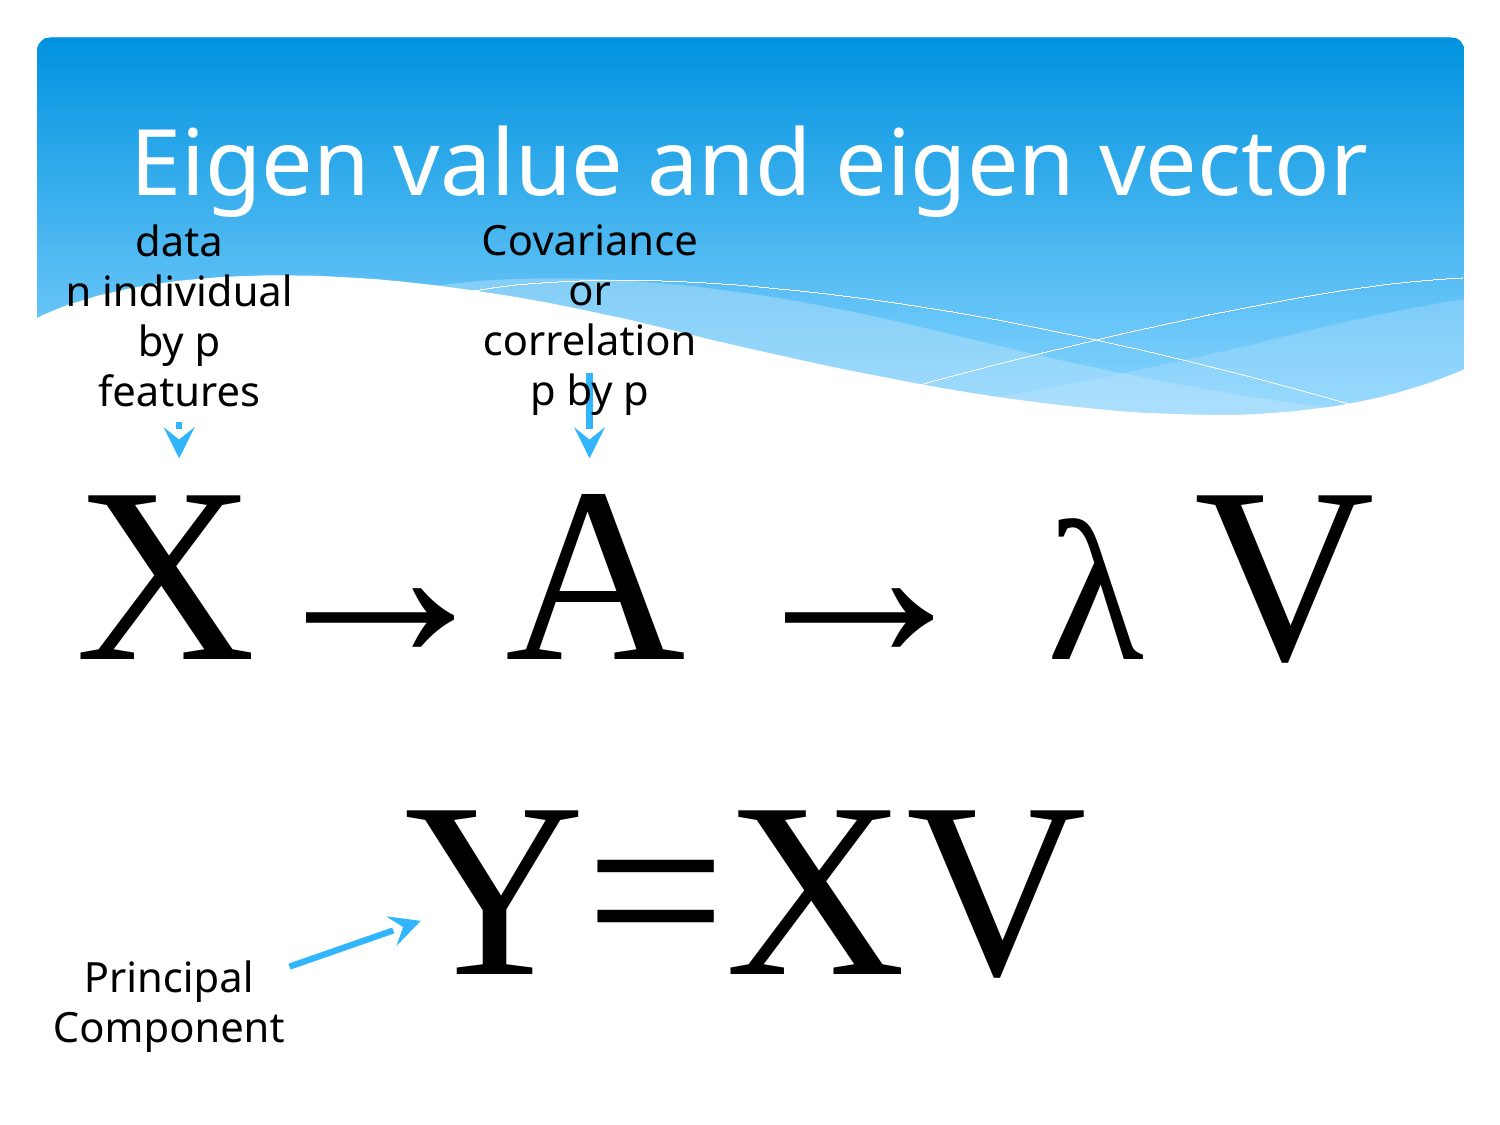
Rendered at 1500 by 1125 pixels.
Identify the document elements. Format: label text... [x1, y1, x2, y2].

text_box X→A → λ V [18, 402, 1432, 717]
text_box Principal Component [29, 943, 309, 1059]
text_box data n individual by p features [39, 207, 319, 422]
text_box Covariance or correlation p by p [450, 206, 730, 422]
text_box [289, 920, 422, 967]
text_box Y=XV [39, 717, 1452, 1032]
title Eigen value and eigen vector [75, 55, 1425, 261]
